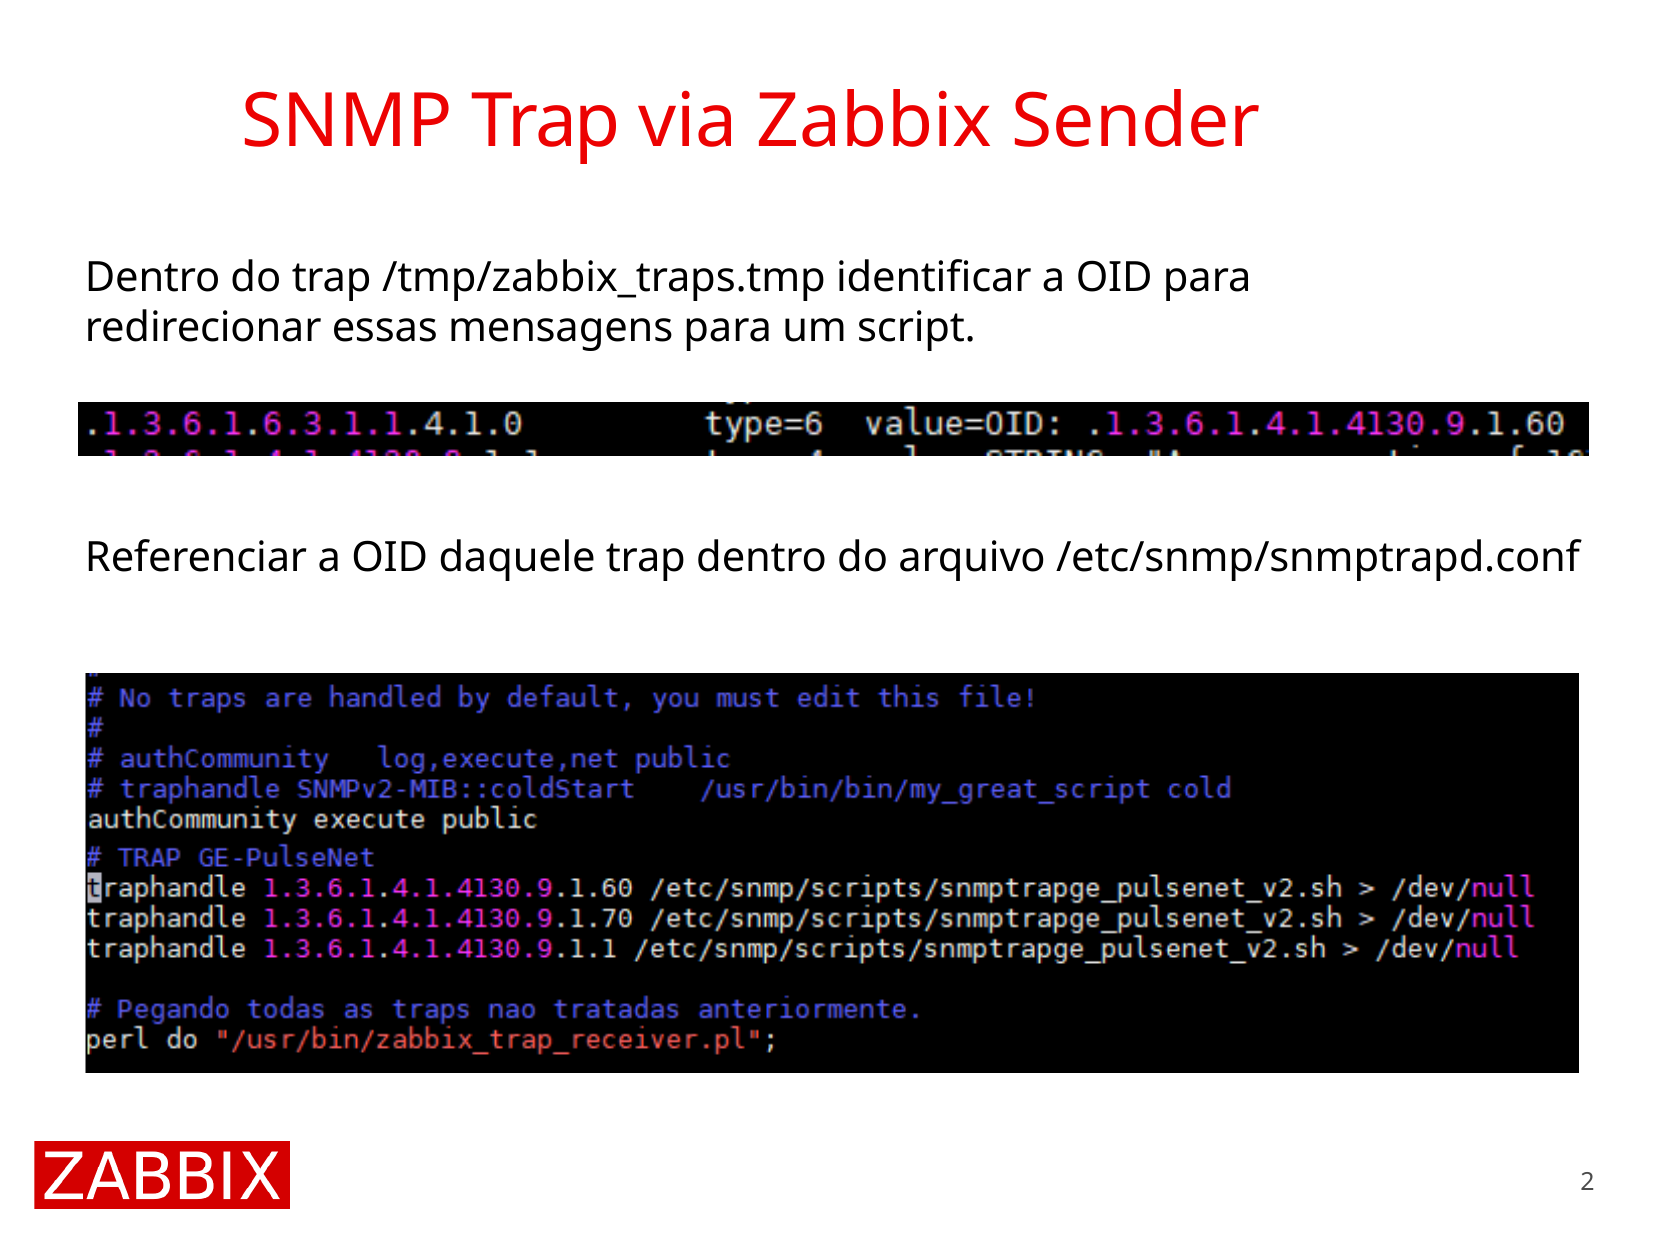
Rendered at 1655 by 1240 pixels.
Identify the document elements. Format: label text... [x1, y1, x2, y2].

text_box Dentro do trap /tmp/zabbix_traps.tmp identificar a OID para redirecionar essas mensagens para um script. [83, 247, 1401, 350]
footer 2 [1578, 1163, 1599, 1240]
picture [77, 402, 1589, 456]
text_box Referenciar a OID daquele trap dentro do arquivo /etc/snmp/snmptrapd.conf [82, 527, 1655, 580]
text_box [34, 1141, 290, 1209]
text_box SNMP Trap via Zabbix Sender [239, 69, 1558, 162]
picture [83, 673, 1579, 1073]
